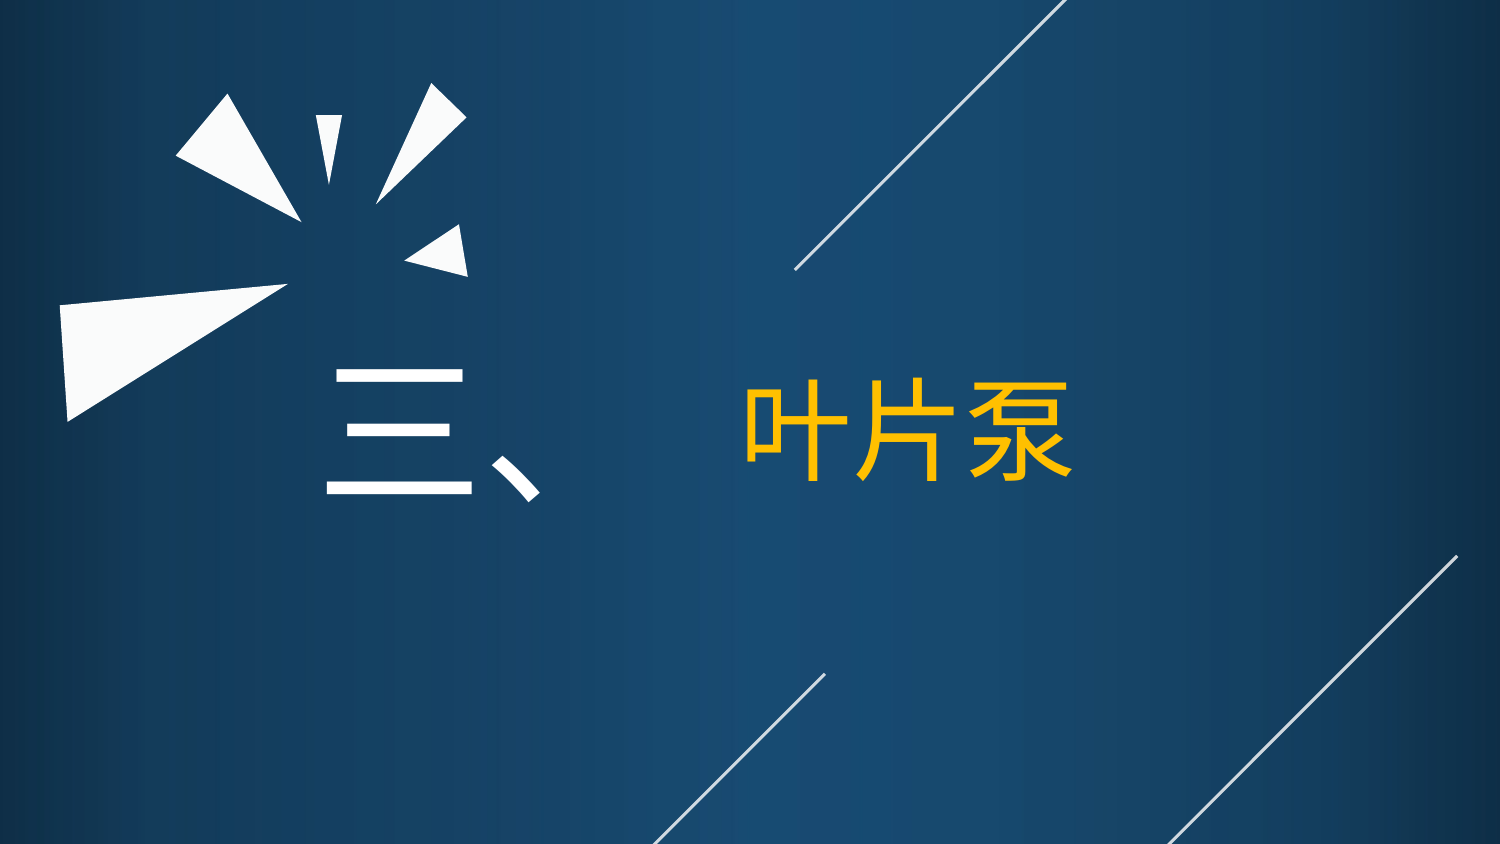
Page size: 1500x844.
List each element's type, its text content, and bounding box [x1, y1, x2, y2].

text_box 三、 [302, 320, 693, 535]
text_box 叶片泵 [693, 352, 1232, 503]
picture [0, 0, 1500, 844]
